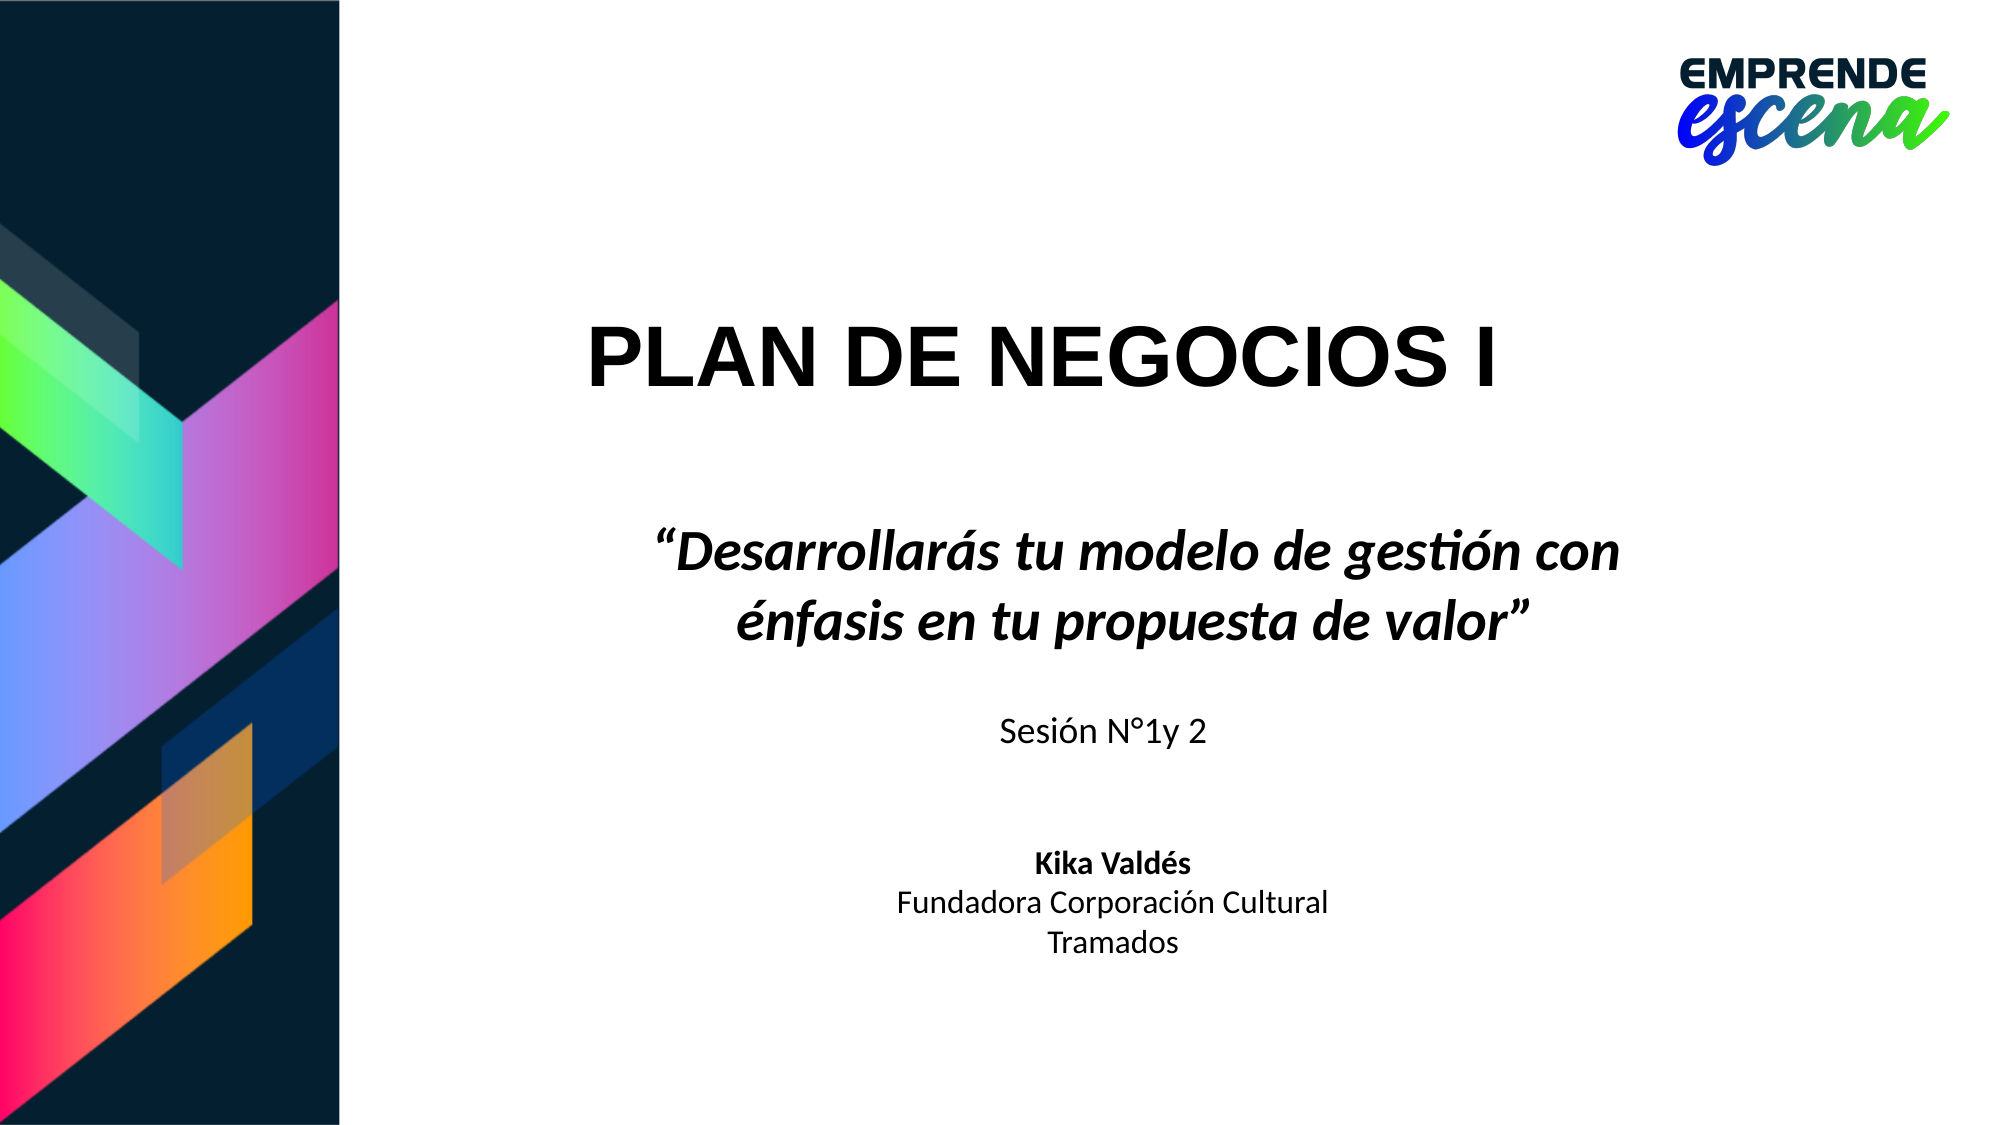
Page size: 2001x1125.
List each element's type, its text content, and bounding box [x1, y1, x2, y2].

picture [0, 0, 340, 1125]
text_box Sesión N°1y 2 [819, 698, 1388, 759]
title PLAN DE NEGOCIOS I [571, 222, 1653, 505]
picture [1652, 35, 1974, 189]
text_box “Desarrollarás tu modelo de gestión con énfasis en tu propuesta de valor” [619, 504, 1653, 660]
text_box Kika Valdés Fundadora Corporación Cultural Tramados [829, 833, 1398, 968]
